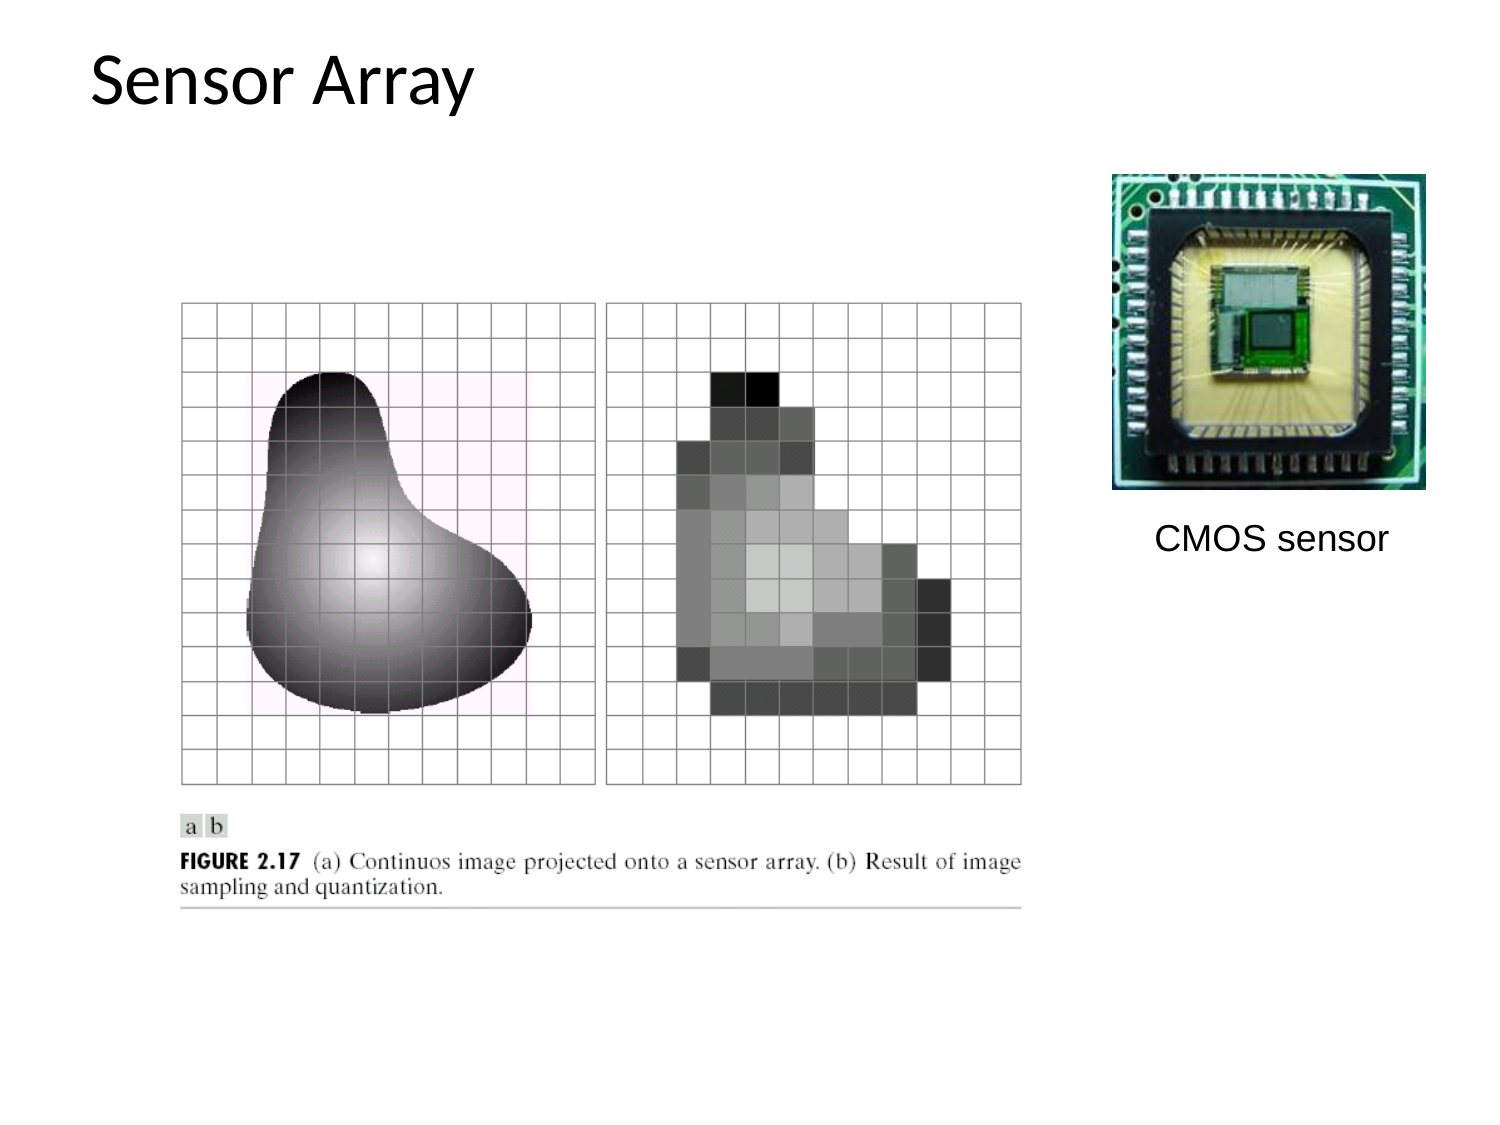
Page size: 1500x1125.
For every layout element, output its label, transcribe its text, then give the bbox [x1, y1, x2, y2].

picture [1112, 174, 1426, 490]
picture [174, 299, 1028, 913]
title Sensor Array [74, 0, 1426, 151]
text_box CMOS sensor [1139, 506, 1405, 567]
